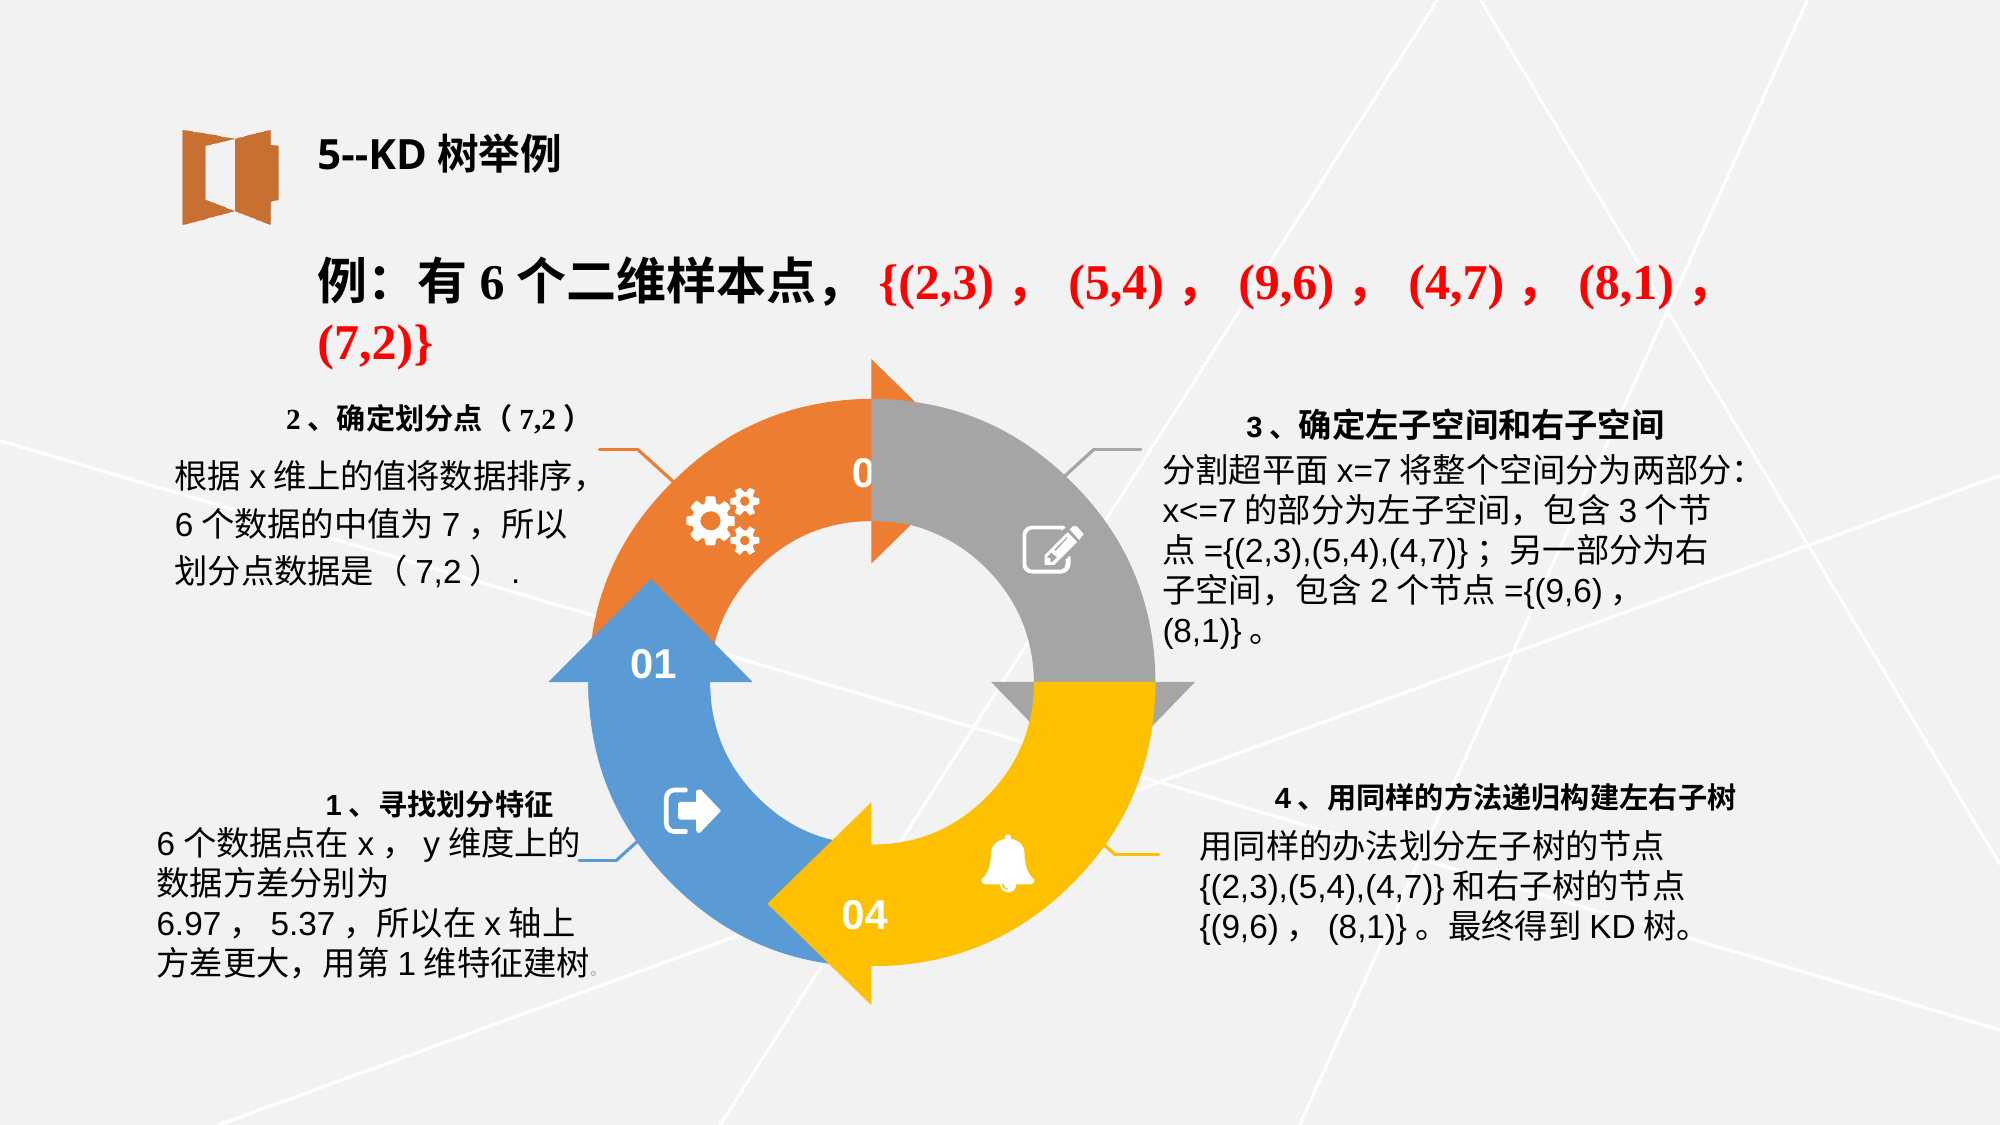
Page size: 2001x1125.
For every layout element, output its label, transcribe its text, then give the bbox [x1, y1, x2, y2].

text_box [174, 359, 976, 579]
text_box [156, 579, 871, 967]
text_box 例：有6个二维样本点，{(2,3)，(5,4)，(9,6)，(4,7)，(8,1)，(7,2)} [302, 242, 1764, 378]
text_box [767, 681, 1813, 1006]
text_box 5--KD树举例 [302, 120, 942, 186]
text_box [871, 396, 1749, 681]
picture [0, 0, 2000, 1125]
